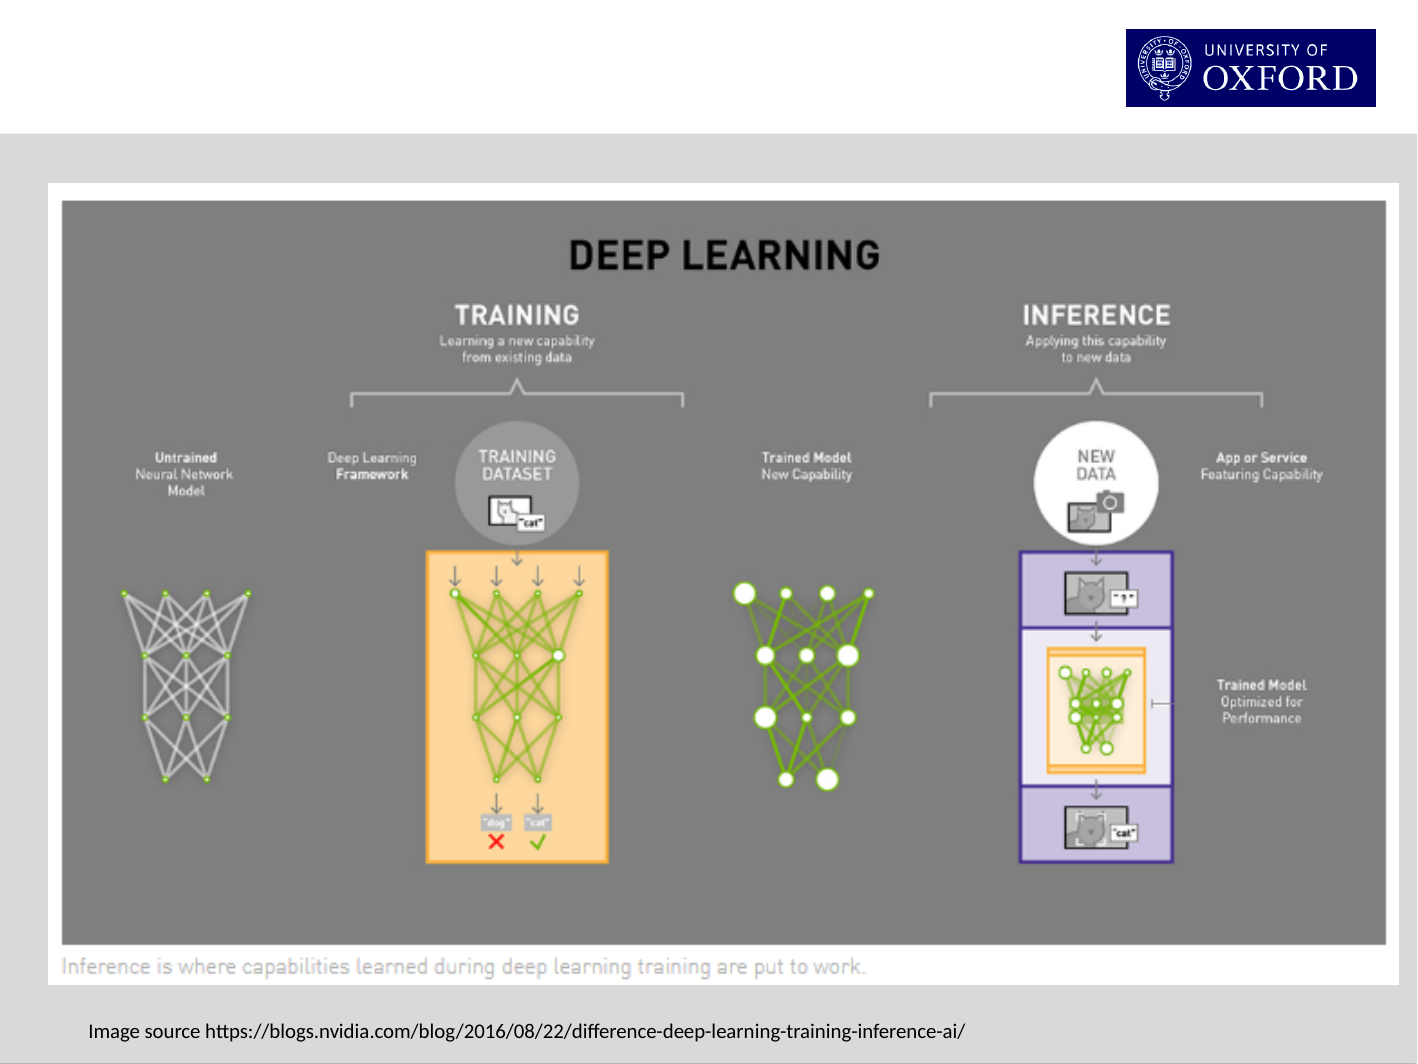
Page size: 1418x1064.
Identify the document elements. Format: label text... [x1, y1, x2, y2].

picture [1126, 29, 1376, 107]
picture [48, 183, 1399, 985]
text_box Image source https://blogs.nvidia.com/blog/2016/08/22/difference-deep-learning-training-inference-ai/ [73, 1010, 981, 1051]
